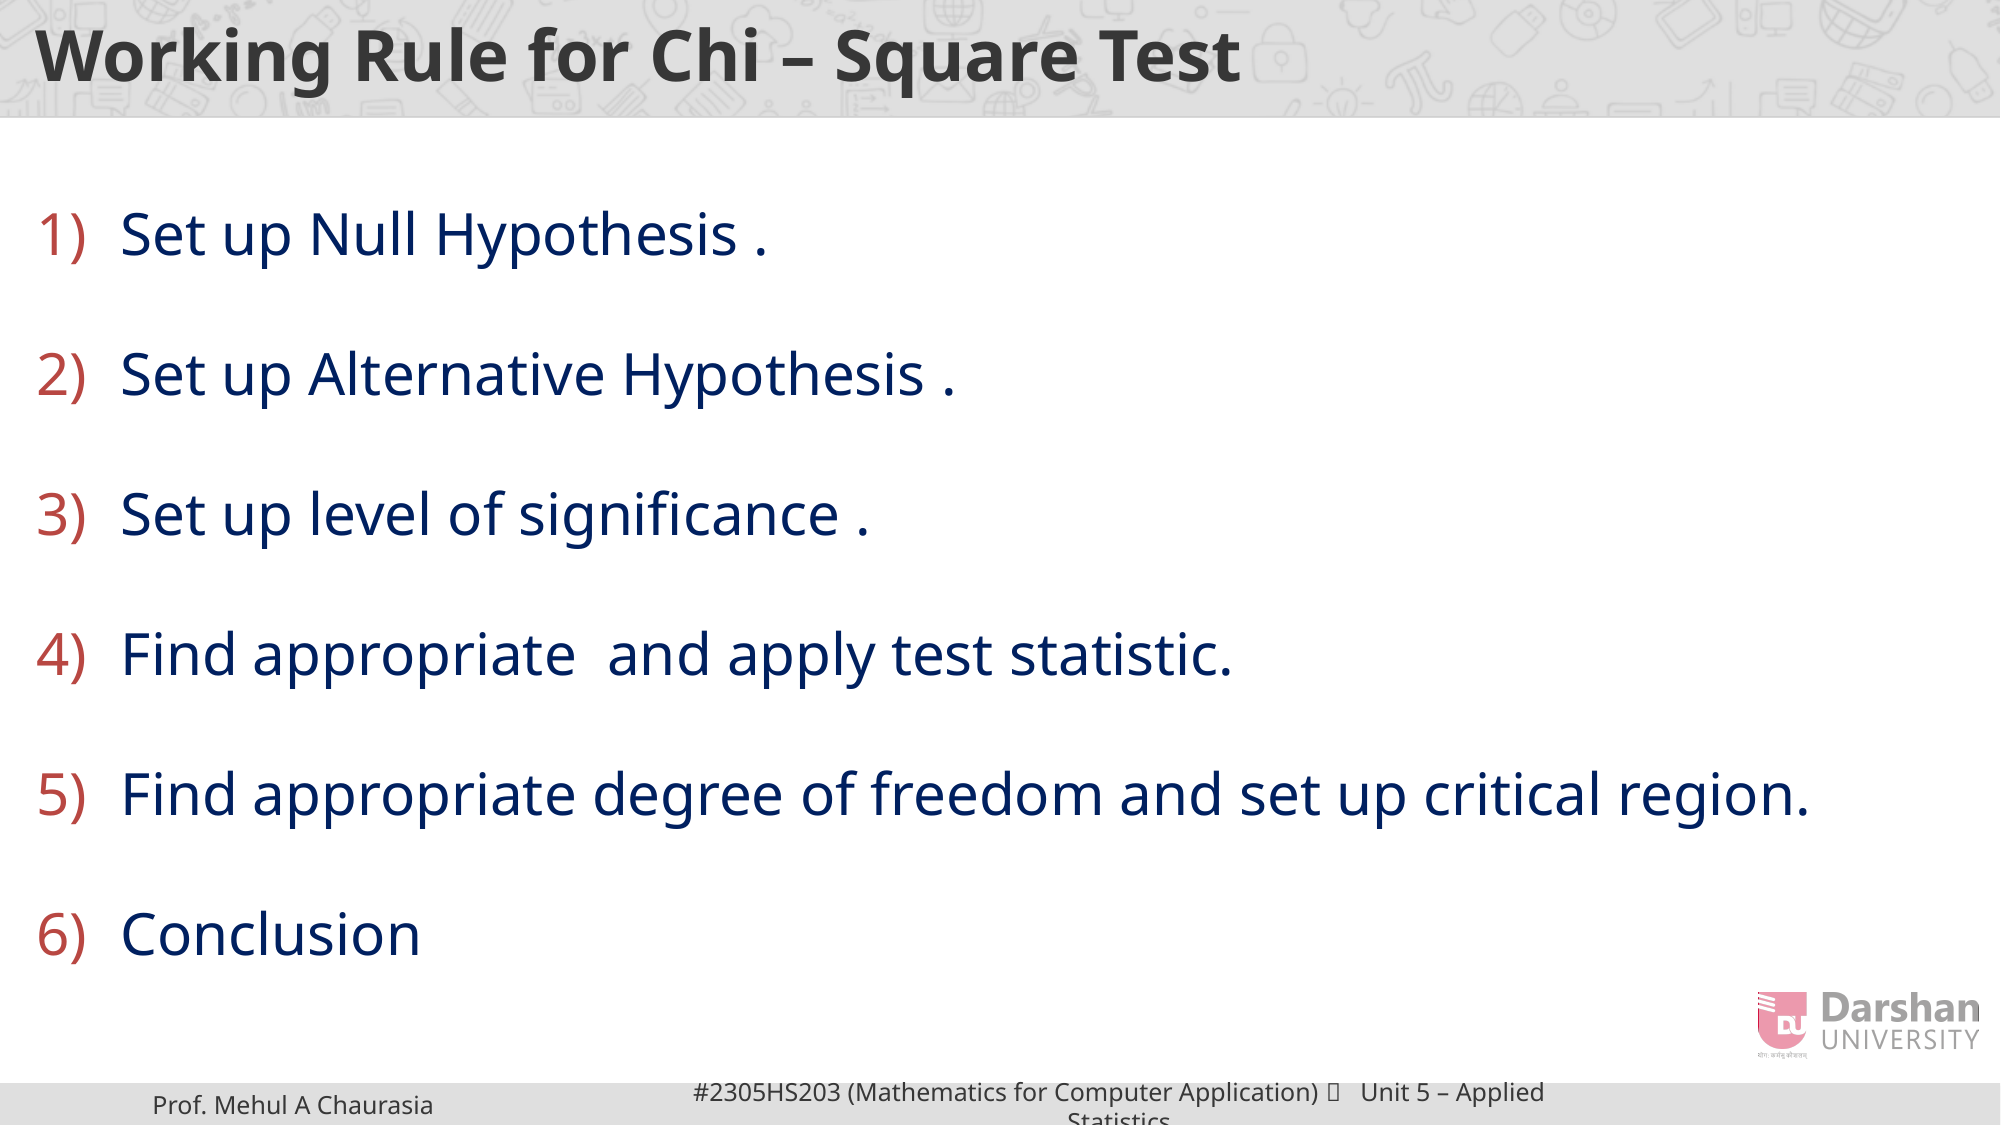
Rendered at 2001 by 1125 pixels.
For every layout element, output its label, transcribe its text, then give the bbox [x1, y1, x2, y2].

table_header Mean [1758, 992, 1979, 1059]
title Working Rule for Chi – Square Test [0, 0, 2000, 117]
